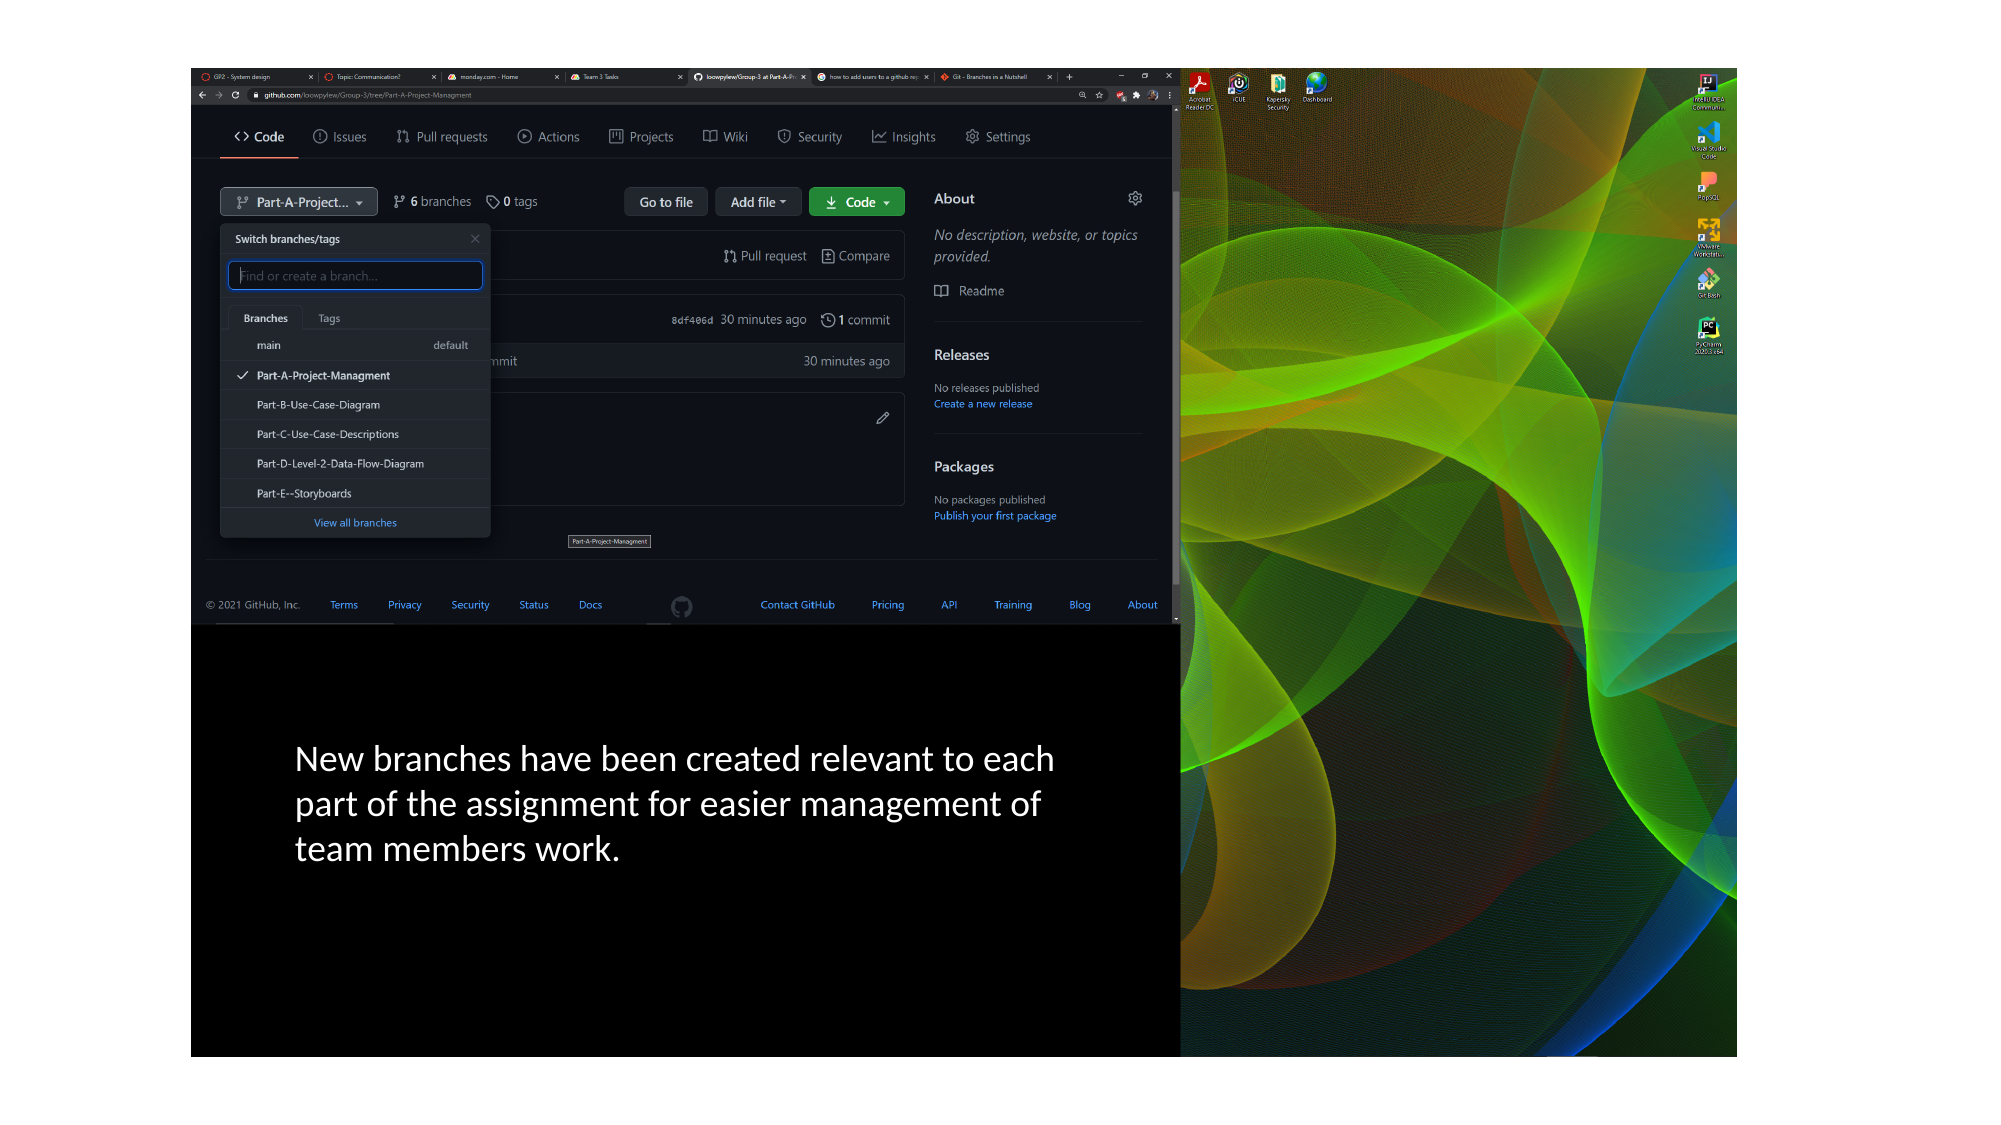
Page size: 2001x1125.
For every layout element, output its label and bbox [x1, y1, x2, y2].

picture [191, 68, 1737, 1057]
